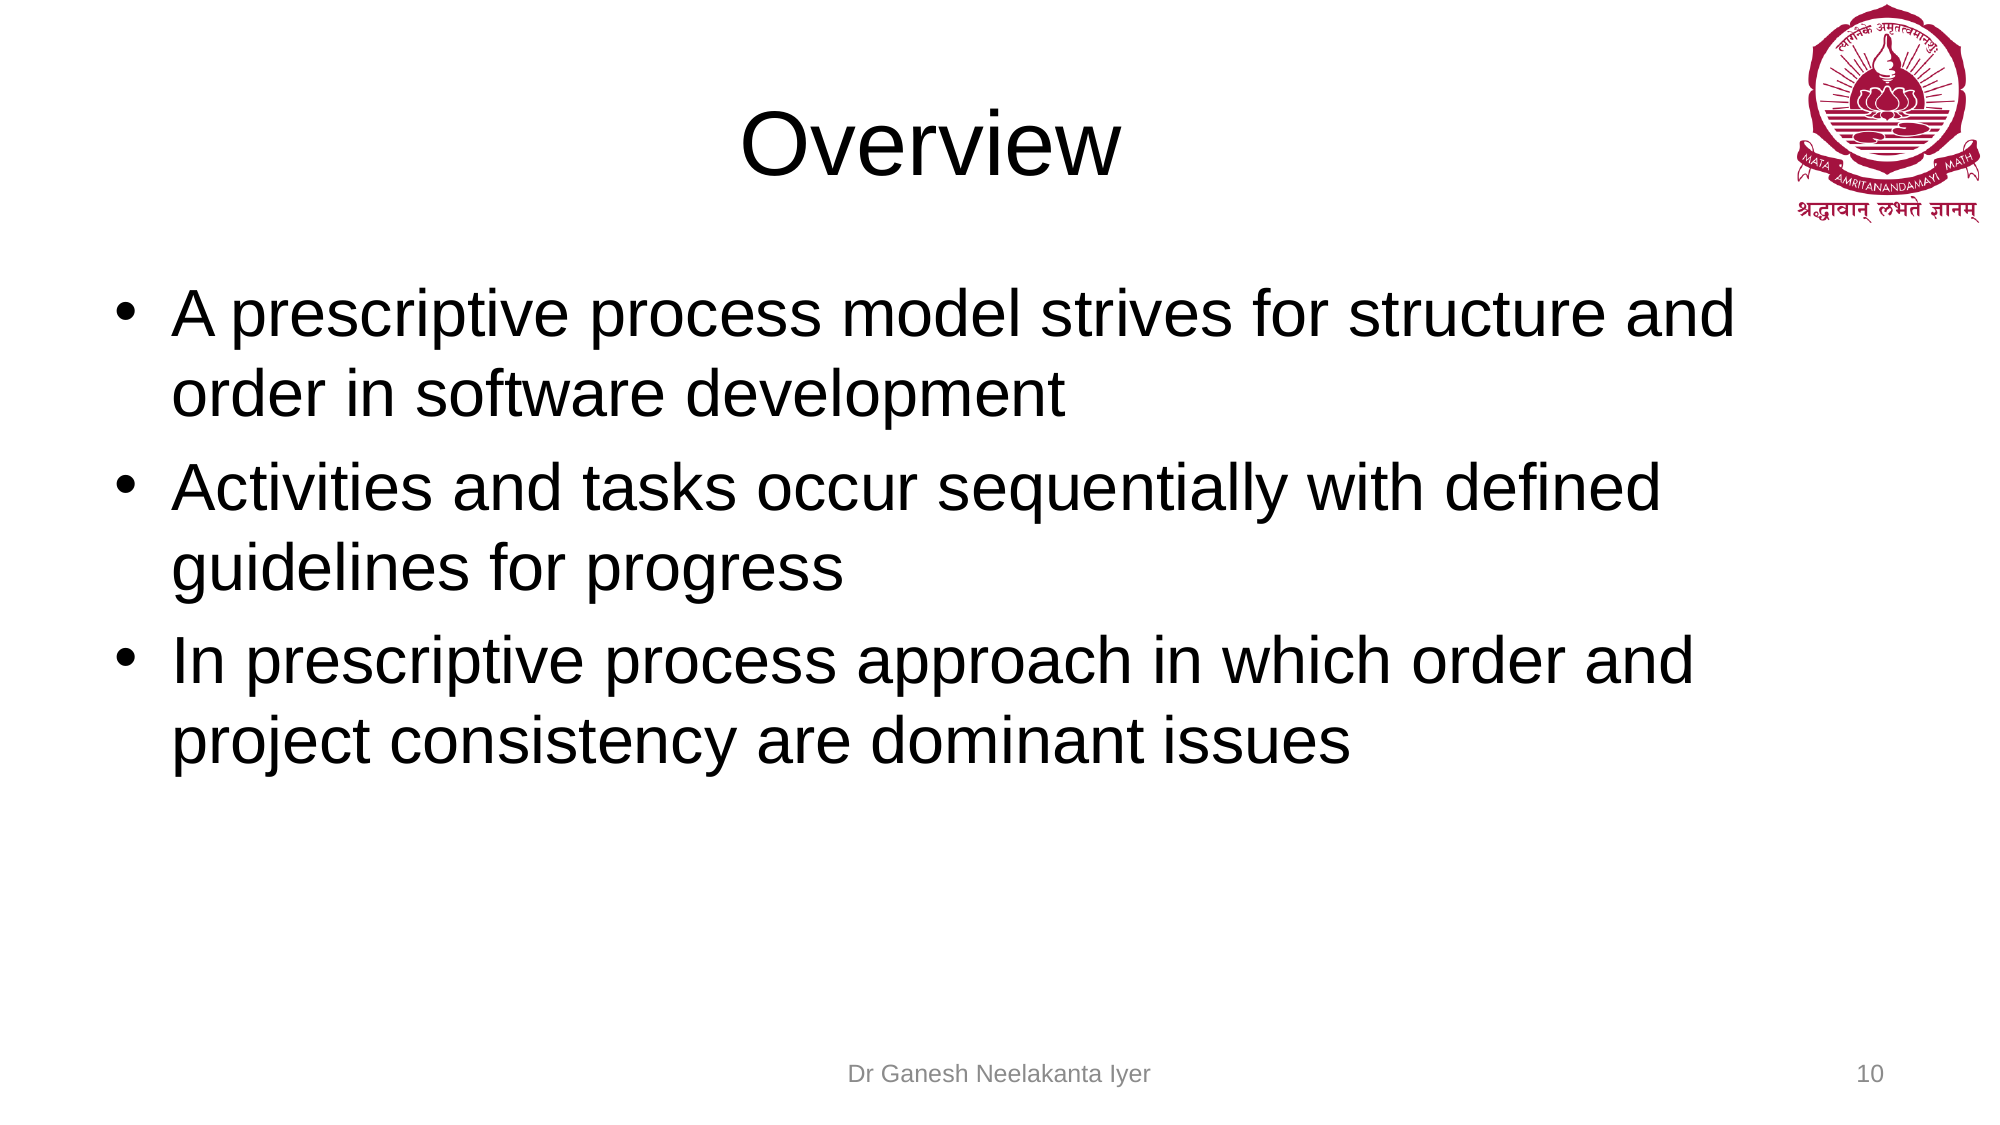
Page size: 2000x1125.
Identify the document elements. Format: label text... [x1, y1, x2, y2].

picture [1776, 1, 2000, 225]
footer Dr Ganesh Neelakanta Iyer [683, 1042, 1317, 1103]
title Overview [99, 45, 1763, 233]
slide_number 10 [1432, 1042, 1900, 1103]
list A prescriptive process model strives for structure and order in software development Activities and tasks occur sequentially with defined guidelines for progress In prescriptive process approach in which order and project consistency are dominant issues [99, 262, 1900, 1005]
